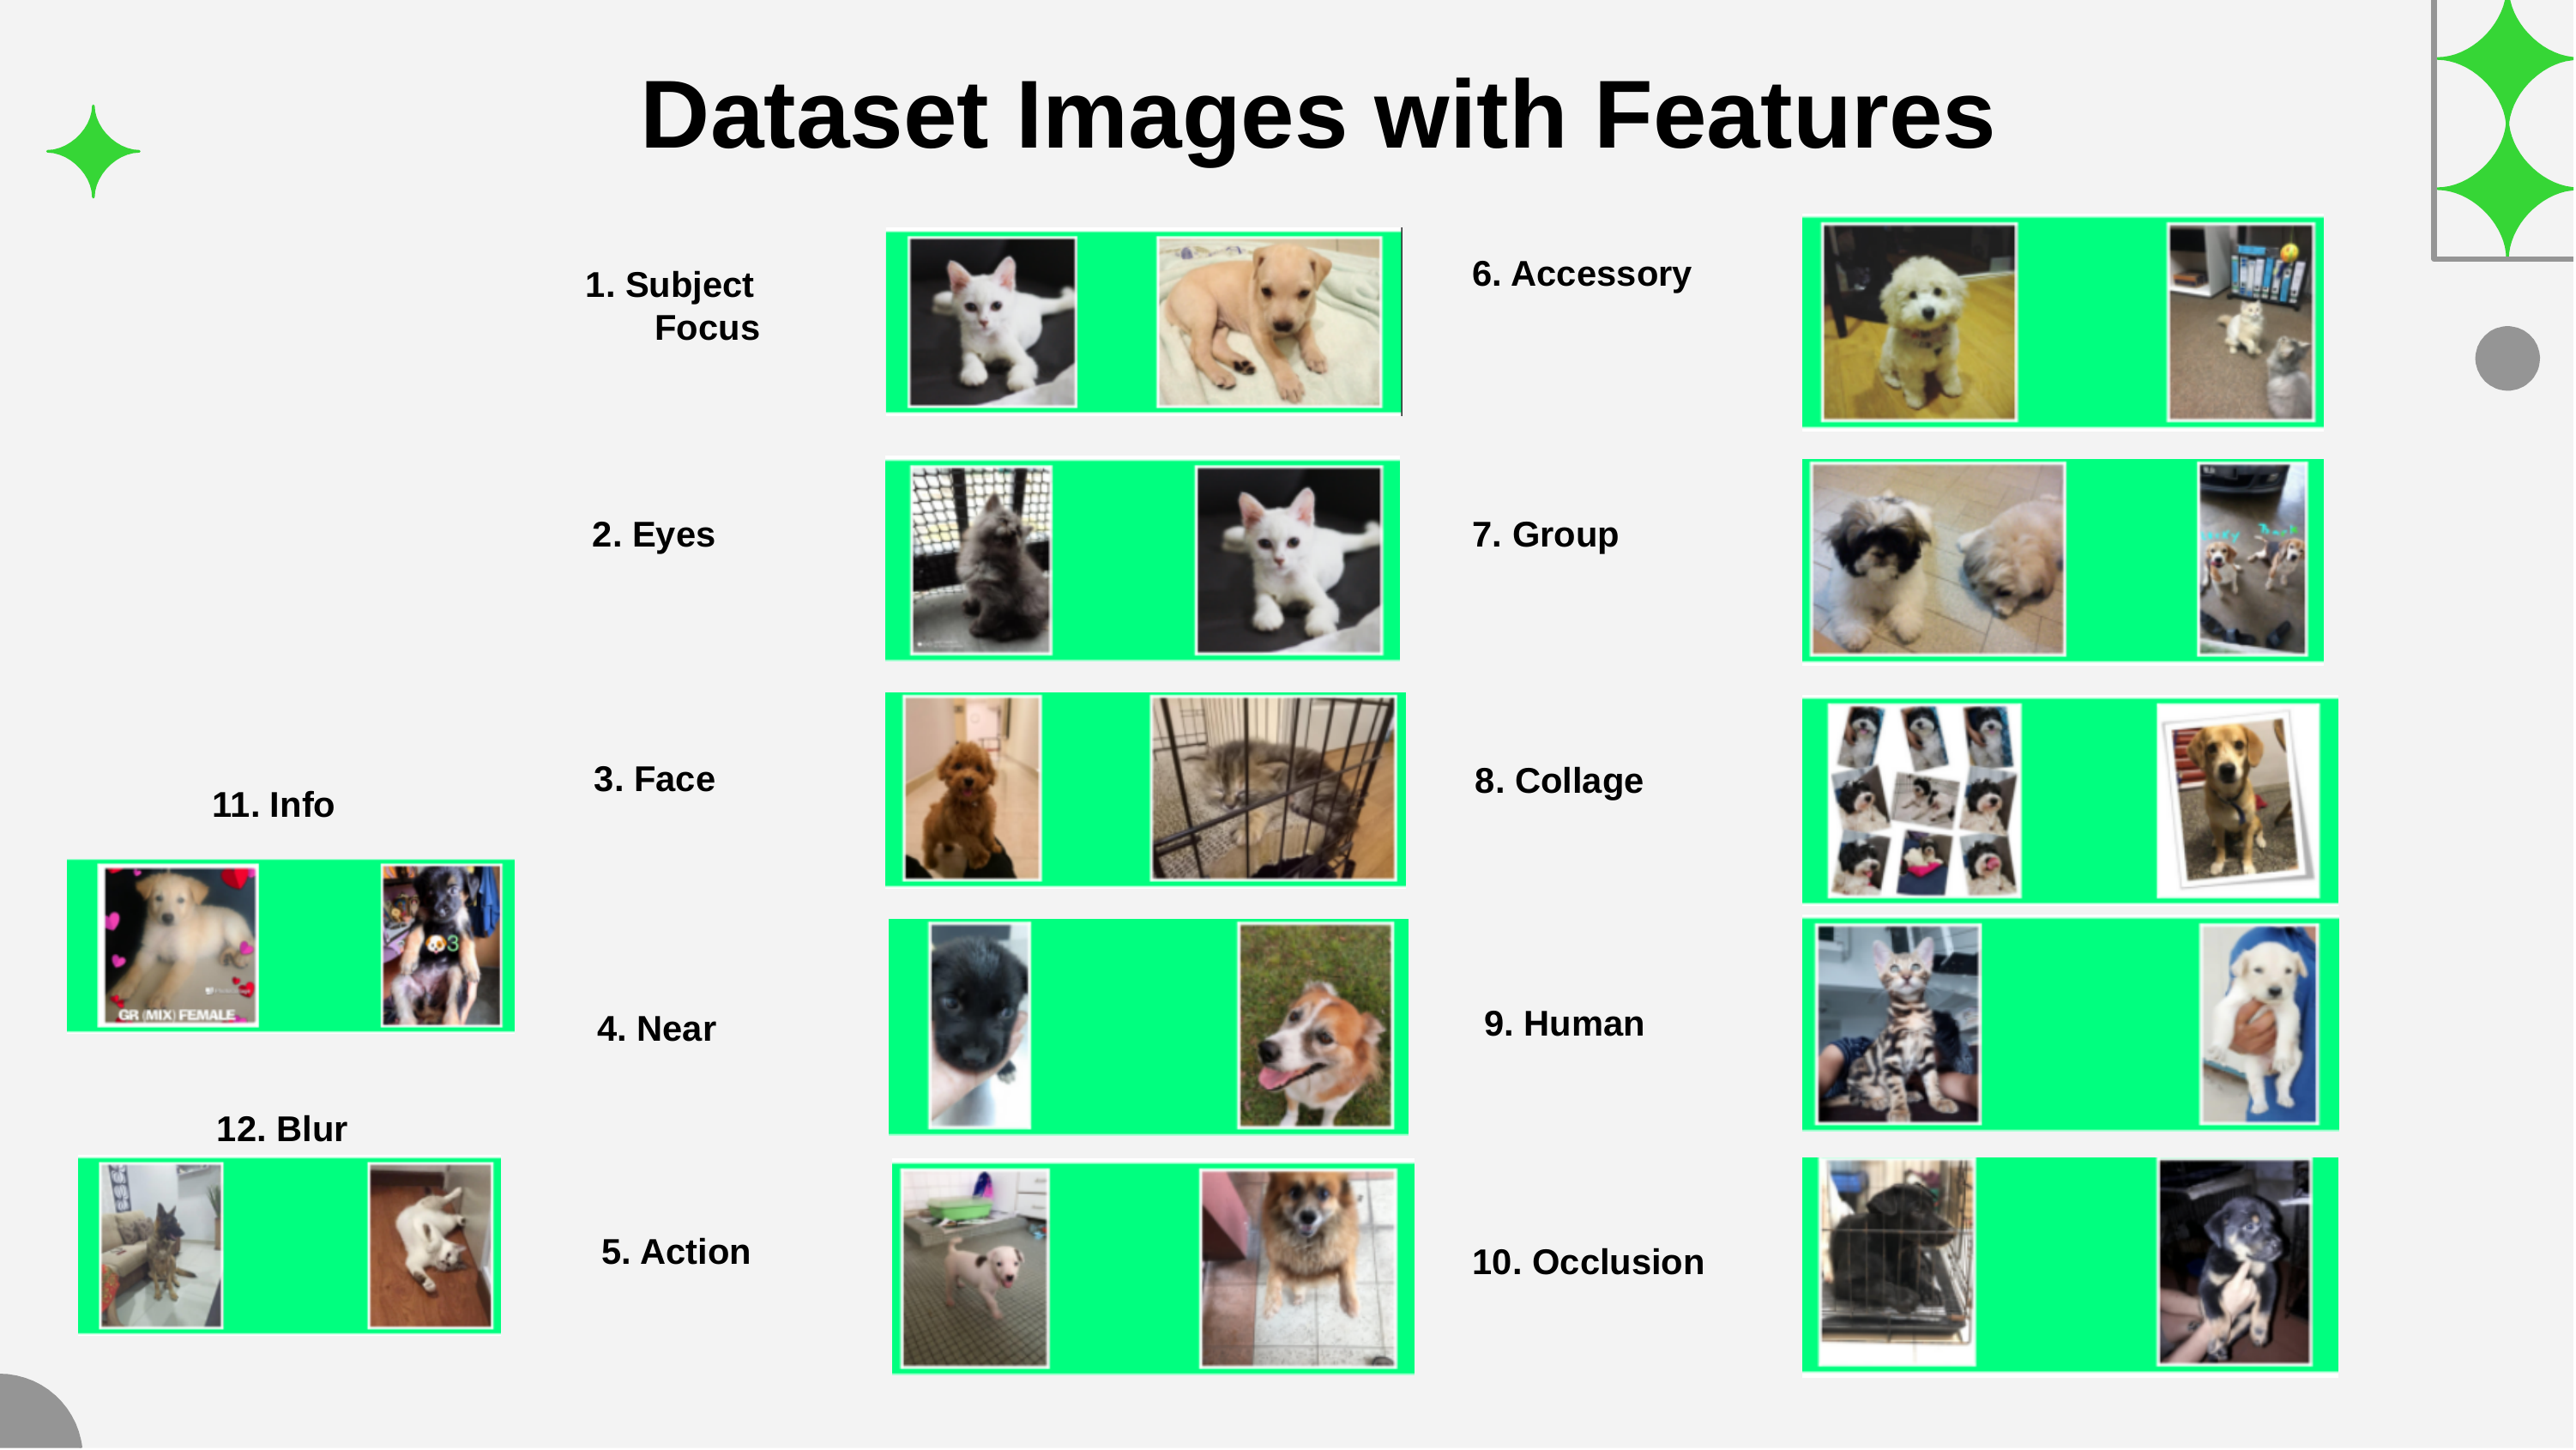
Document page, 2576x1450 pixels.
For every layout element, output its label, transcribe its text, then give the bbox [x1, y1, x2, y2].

text_box 5. Action [588, 1222, 888, 1278]
picture [1802, 695, 2339, 906]
text_box 3. Face [582, 749, 881, 805]
text_box 1. Subject Focus [573, 255, 881, 353]
text_box 4. Near [584, 999, 884, 1055]
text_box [45, 104, 142, 199]
picture [892, 1158, 1415, 1375]
picture [885, 227, 1403, 428]
picture [66, 859, 516, 1034]
text_box 7. Group [1460, 504, 1771, 561]
text_box 8. Collage [1463, 751, 1774, 807]
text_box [2431, 0, 2576, 263]
text_box 2. Eyes [580, 504, 787, 561]
text_box Dataset Images with Features [516, 51, 2122, 153]
text_box 10. Occlusion [1460, 1232, 1771, 1289]
text_box 9. Human [1471, 994, 1783, 1049]
picture [1802, 459, 2324, 666]
picture [885, 455, 1400, 662]
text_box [2475, 325, 2541, 391]
text_box 12. Blur [204, 1099, 386, 1154]
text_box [0, 1373, 83, 1450]
text_box 11. Info [200, 775, 382, 831]
picture [1802, 1157, 2339, 1378]
picture [1802, 214, 2324, 432]
text_box 6. Accessory [1460, 244, 1771, 300]
picture [1802, 915, 2339, 1132]
picture [889, 918, 1409, 1137]
picture [78, 1155, 502, 1337]
picture [885, 692, 1406, 889]
